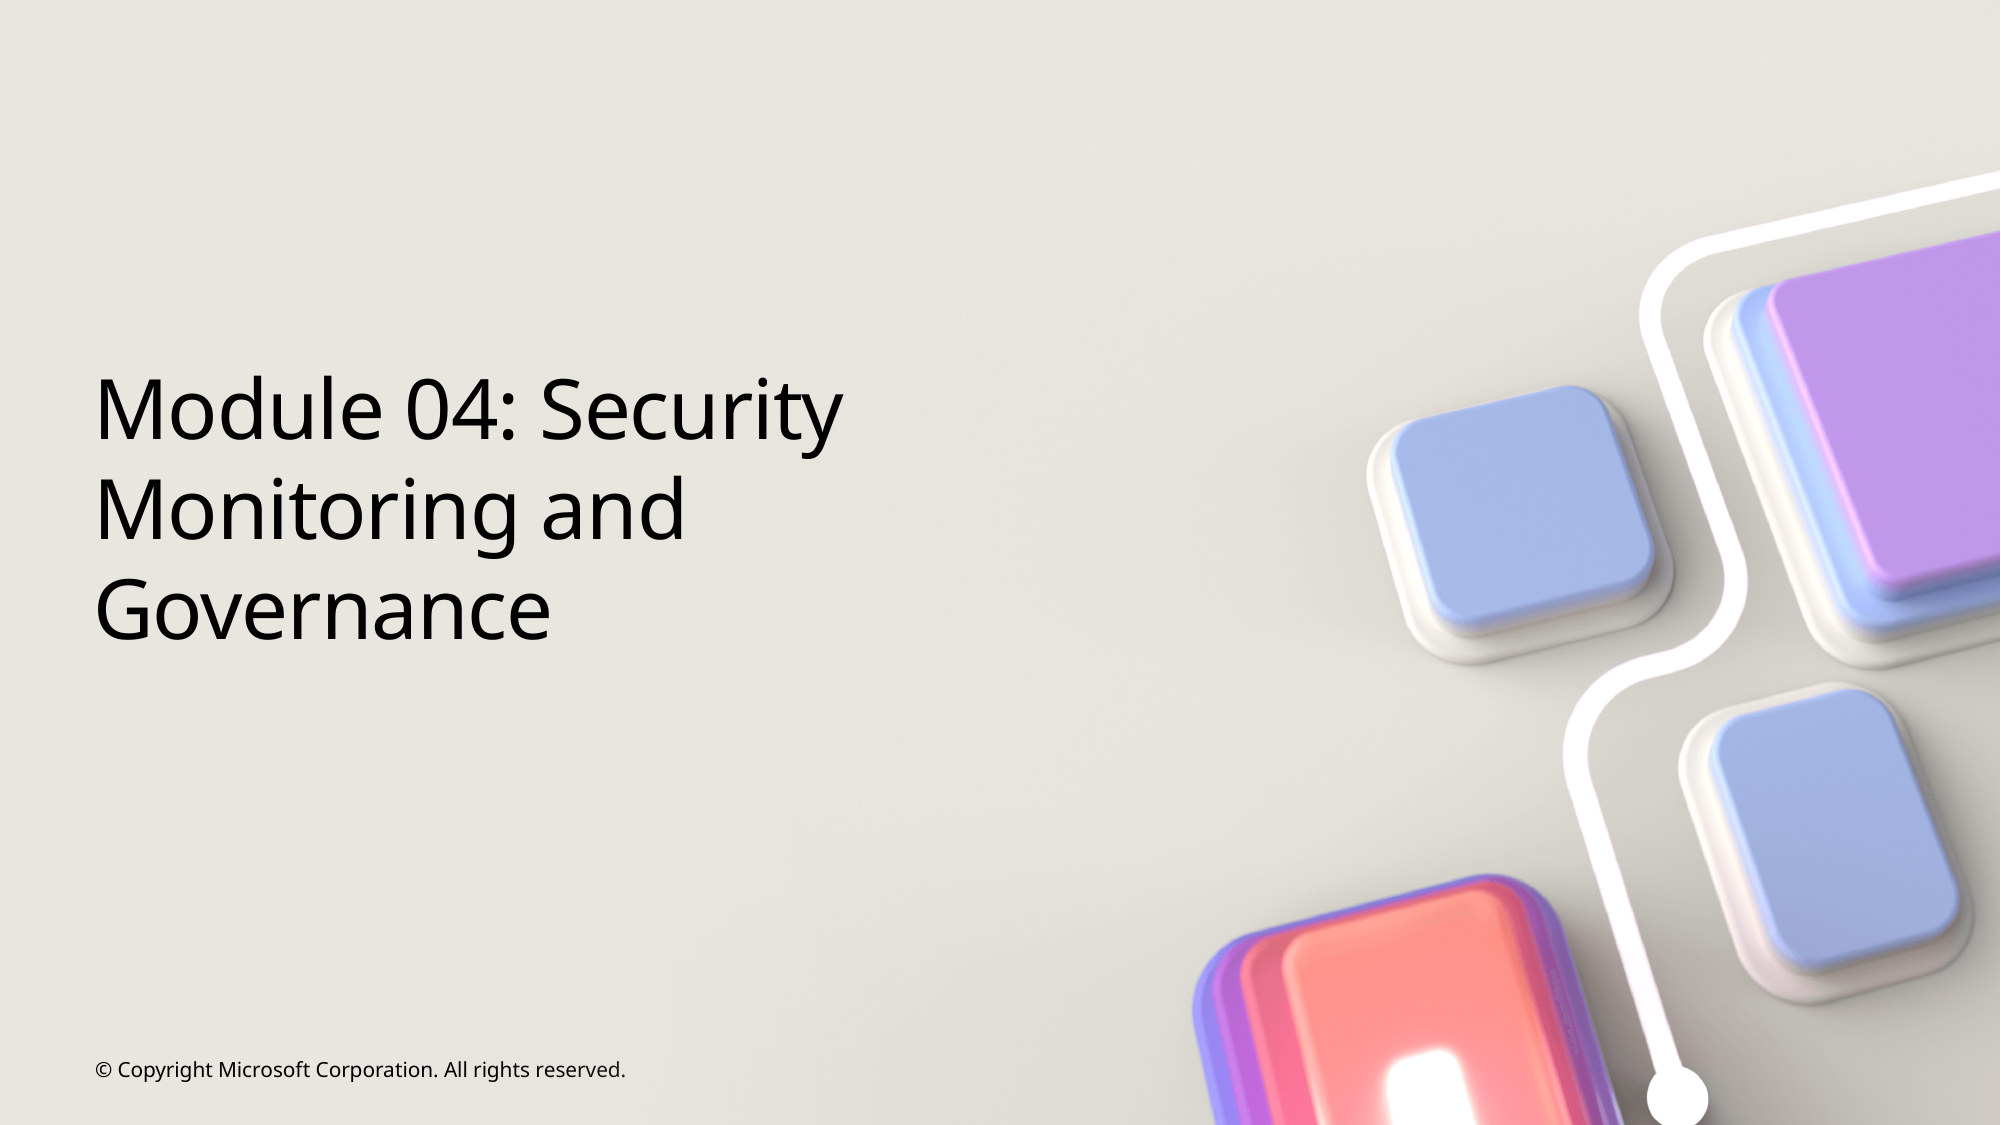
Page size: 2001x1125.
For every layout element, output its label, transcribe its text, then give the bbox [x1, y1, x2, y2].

picture [396, 0, 2000, 1125]
title Module 04: Security Monitoring and Governance [93, 454, 1135, 657]
